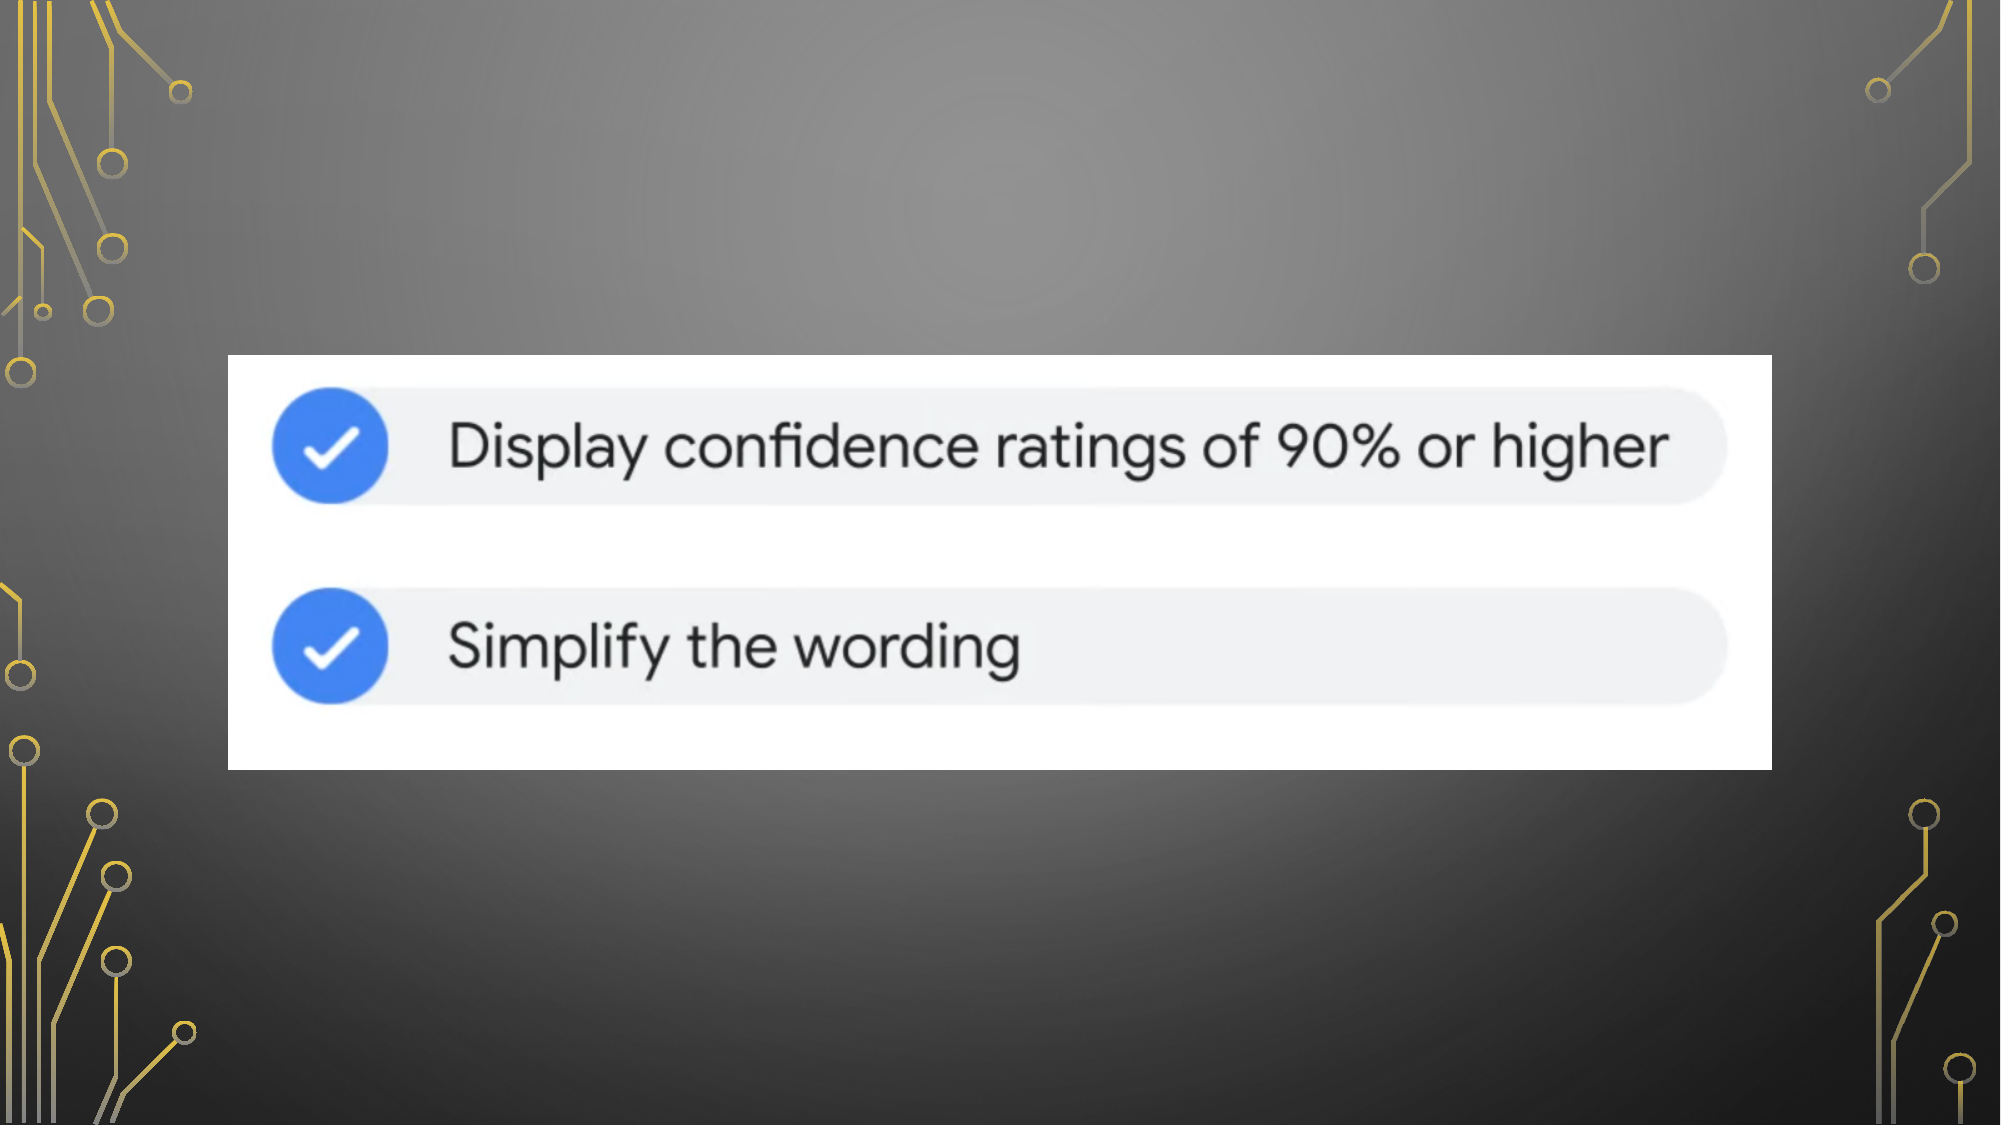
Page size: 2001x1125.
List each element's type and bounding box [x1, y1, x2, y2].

picture [227, 355, 1773, 770]
